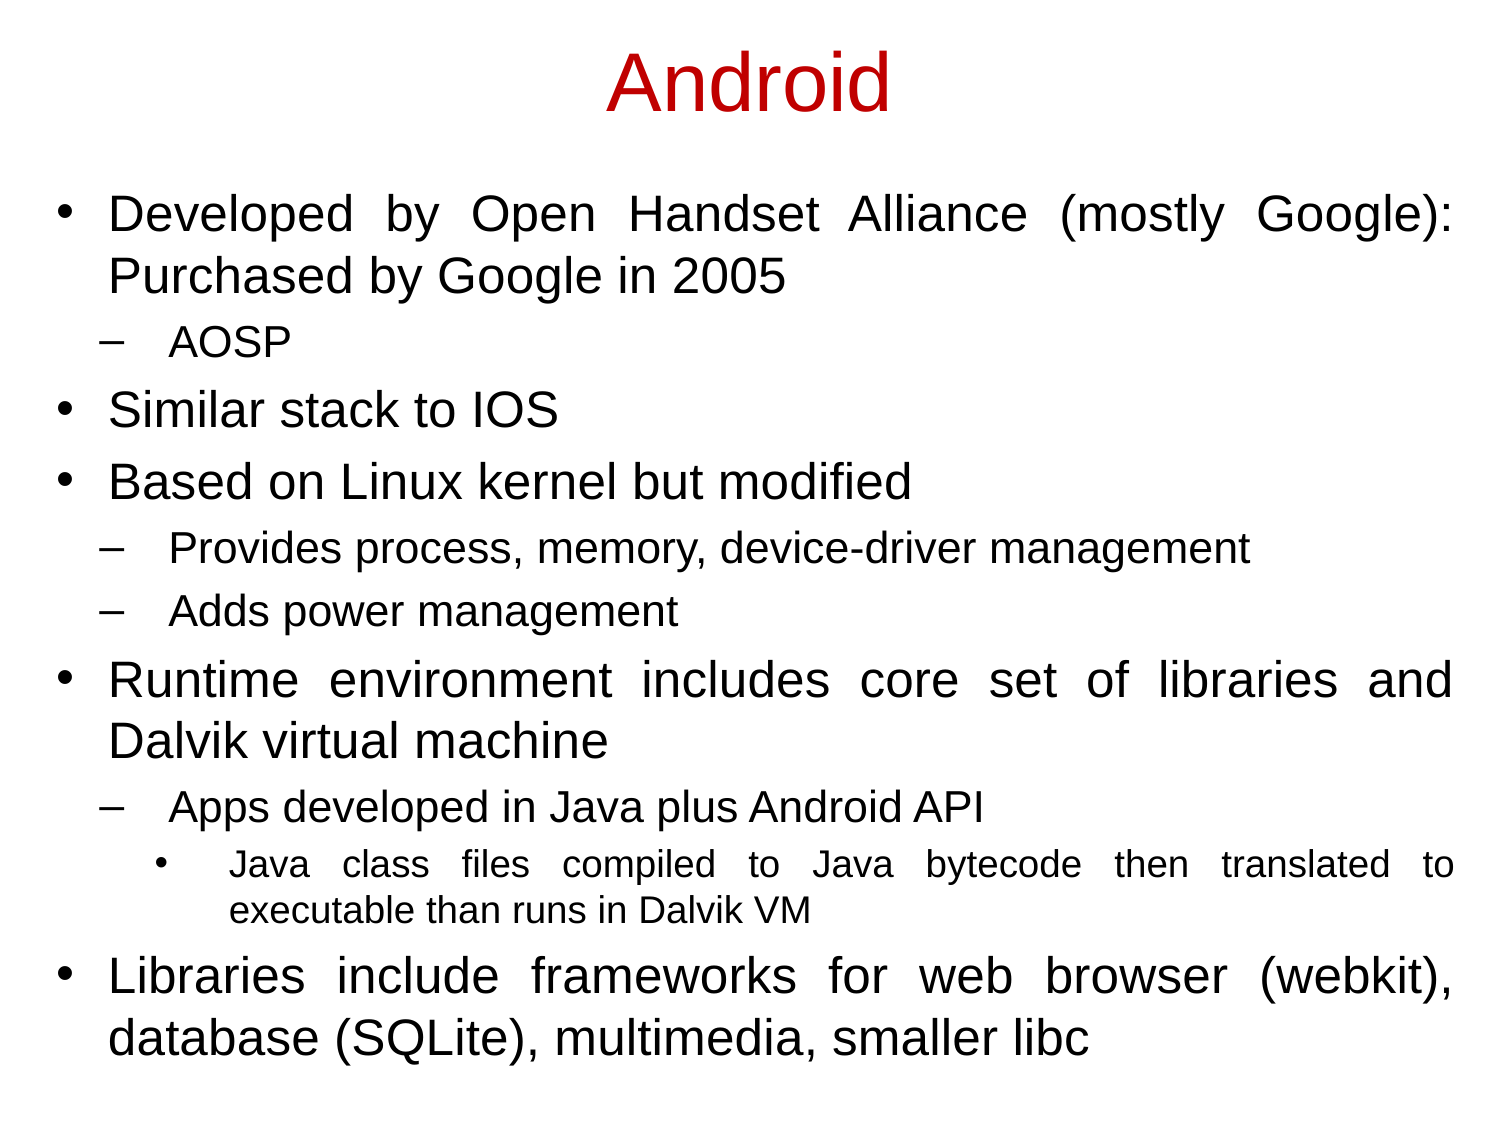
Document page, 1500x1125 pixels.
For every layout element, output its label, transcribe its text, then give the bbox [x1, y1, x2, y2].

text_box Developed by Open Handset Alliance (mostly Google): Purchased by Google in 2005 AOSP Similar stack to IOS Based on Linux kernel but modified Provides process, memory, device-driver management Adds power management Runtime environment includes core set of libraries and Dalvik virtual machine Apps developed in Java plus Android API Java class files compiled to Java bytecode then translated to executable than runs in Dalvik VM Libraries include frameworks for web browser (webkit), database (SQLite), multimedia, smaller libc [41, 172, 1471, 1083]
text_box Android [75, 7, 1425, 149]
